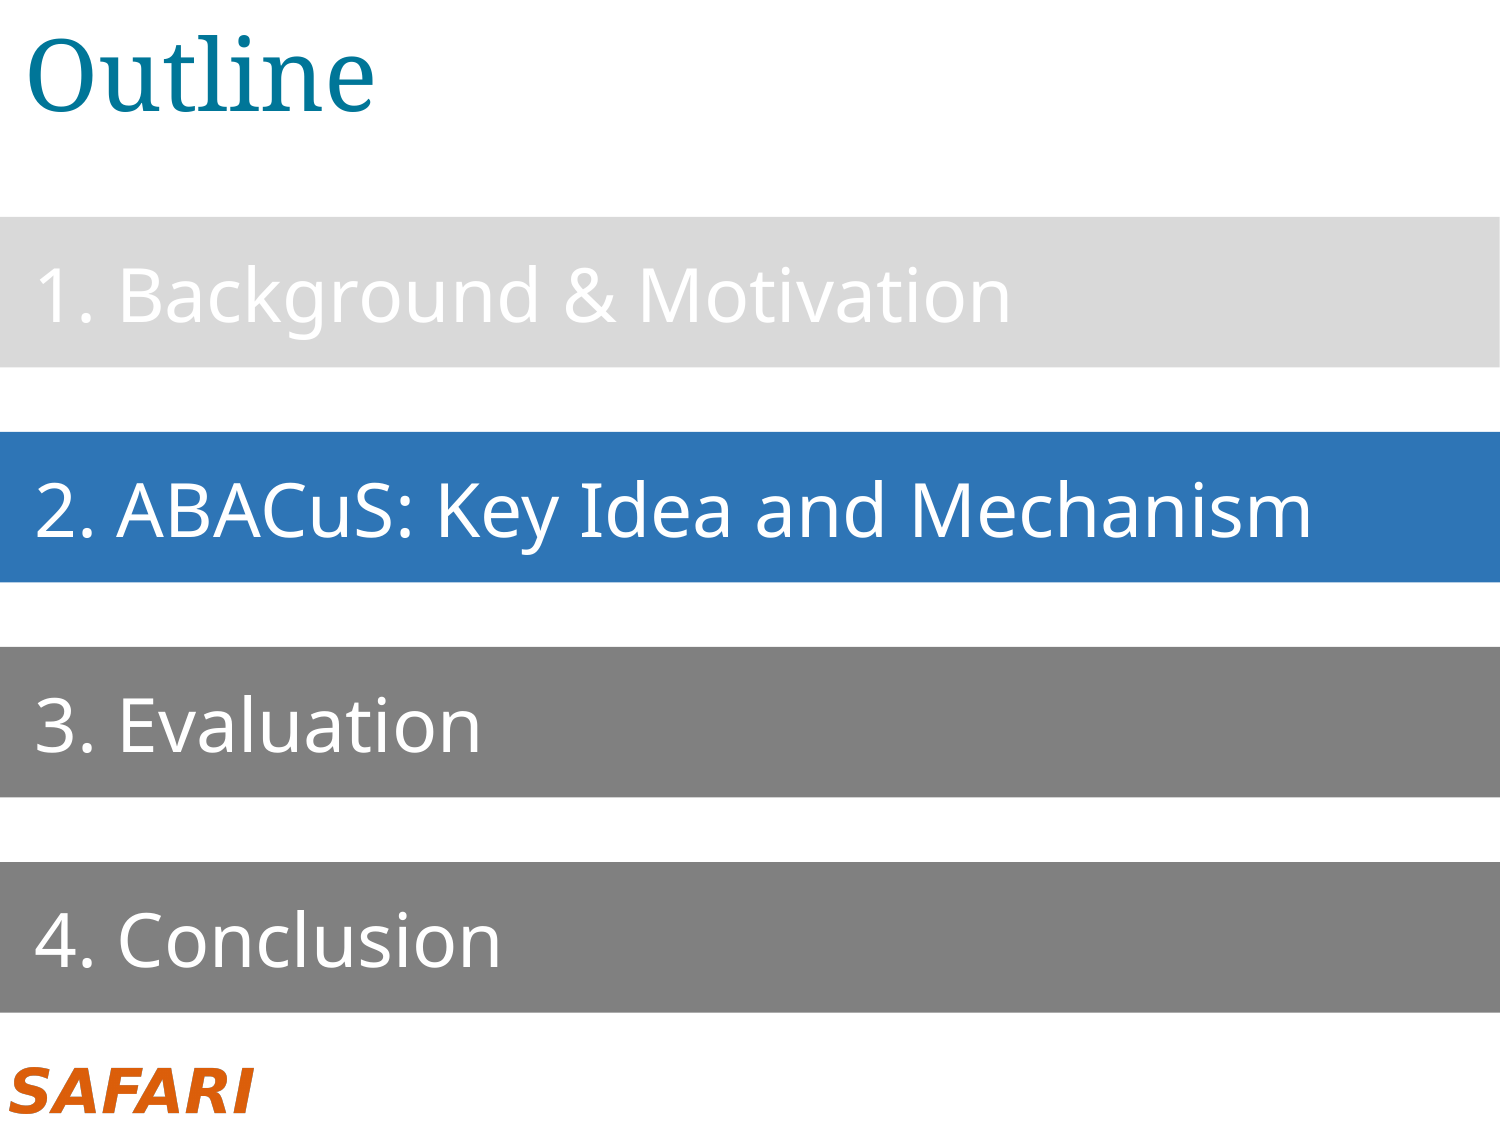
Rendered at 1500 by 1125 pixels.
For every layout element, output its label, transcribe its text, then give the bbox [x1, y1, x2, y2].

text_box 1. Background & Motivation [0, 216, 1500, 368]
title Outline [0, 0, 1500, 163]
text_box 4. Conclusion [0, 861, 1500, 1014]
text_box 3. Evaluation [0, 646, 1500, 799]
text_box 2. ABACuS: Key Idea and Mechanism [0, 431, 1500, 583]
picture [9, 1067, 254, 1114]
